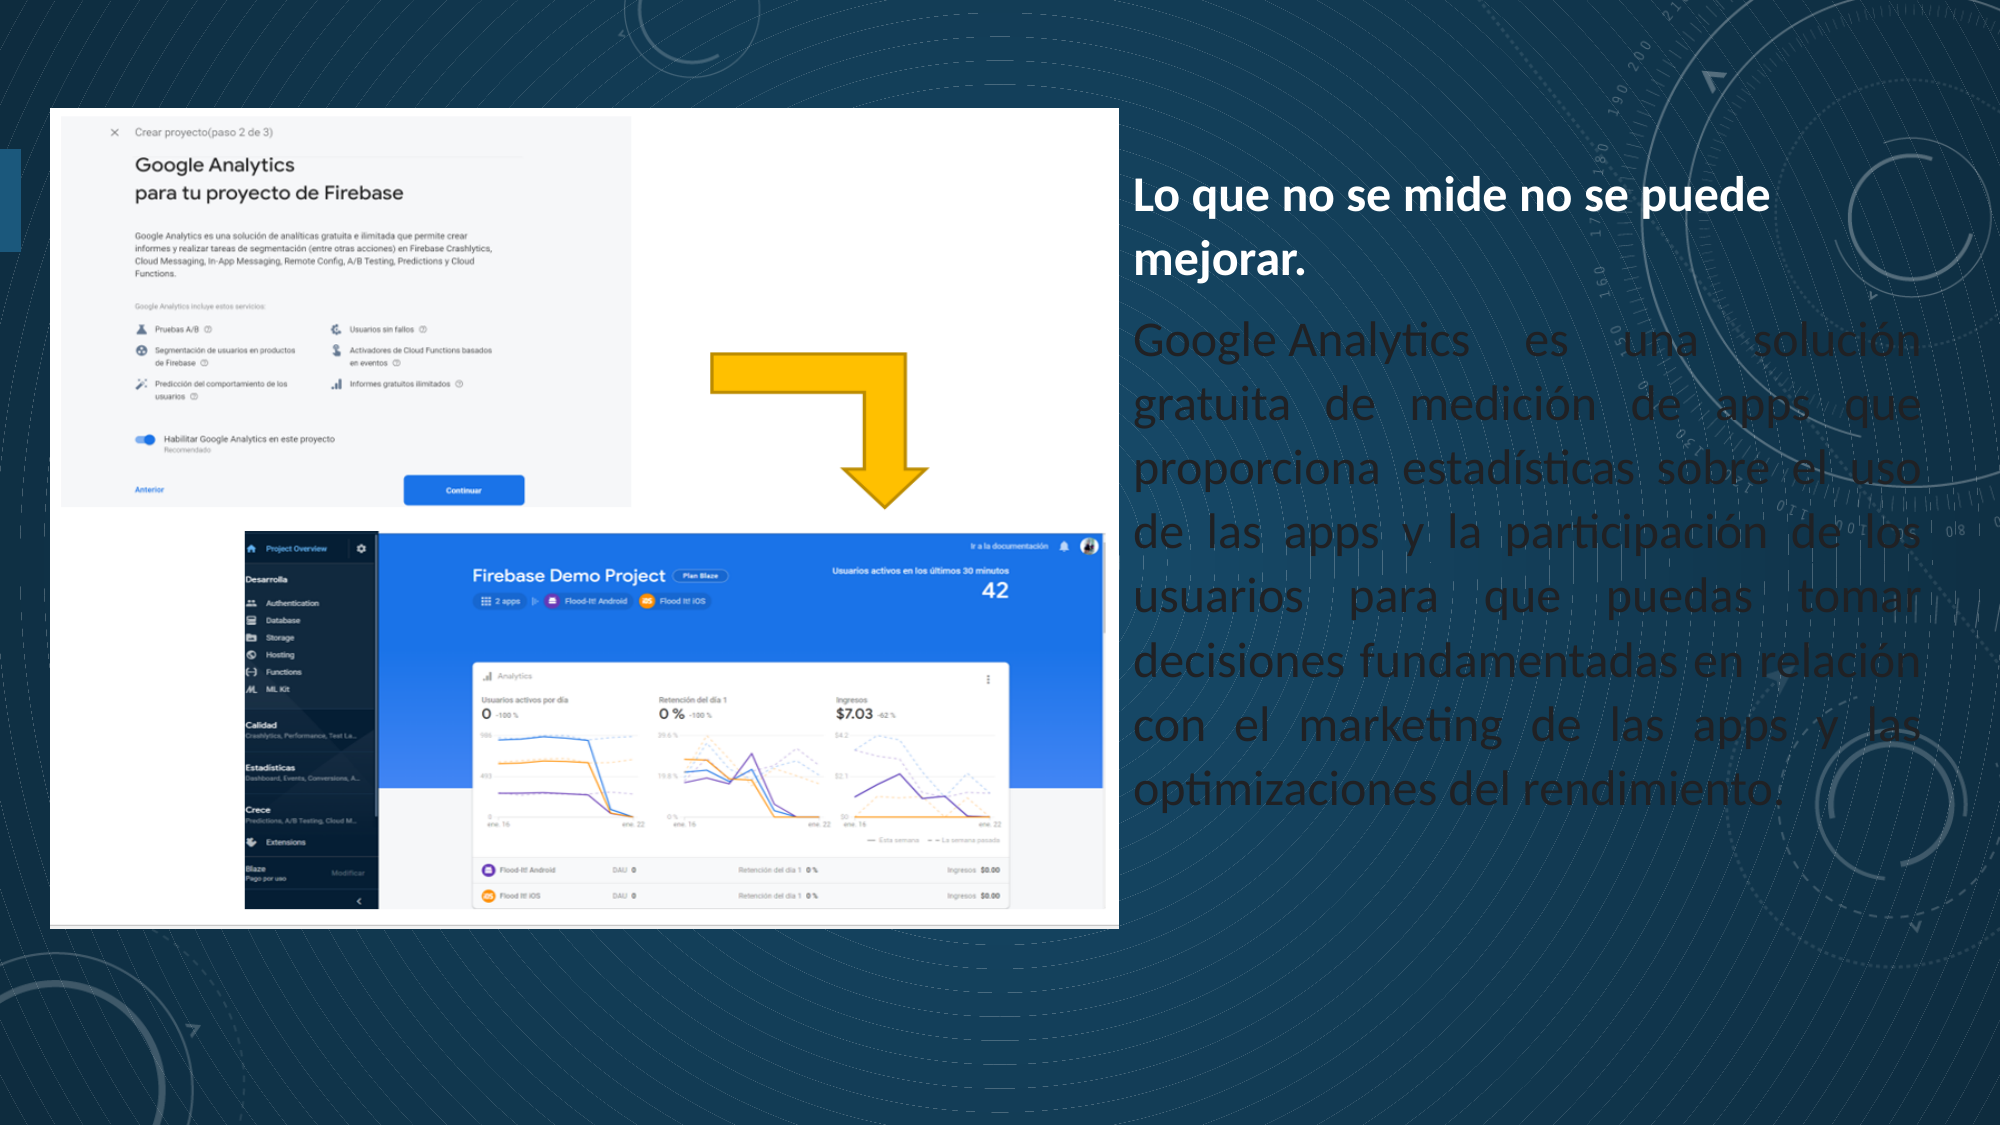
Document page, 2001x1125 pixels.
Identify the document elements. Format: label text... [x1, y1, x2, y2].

picture [0, 0, 2000, 1125]
text_box Lo que no se mide no se puede mejorar. Google Analytics es una solución gratuita de medición de apps que proporciona estadísticas sobre el uso de las apps y la participación de los usuarios para que puedas tomar decisiones fundamentadas en relación con el marketing de las apps y las optimizaciones del rendimiento. [1124, 149, 1937, 823]
